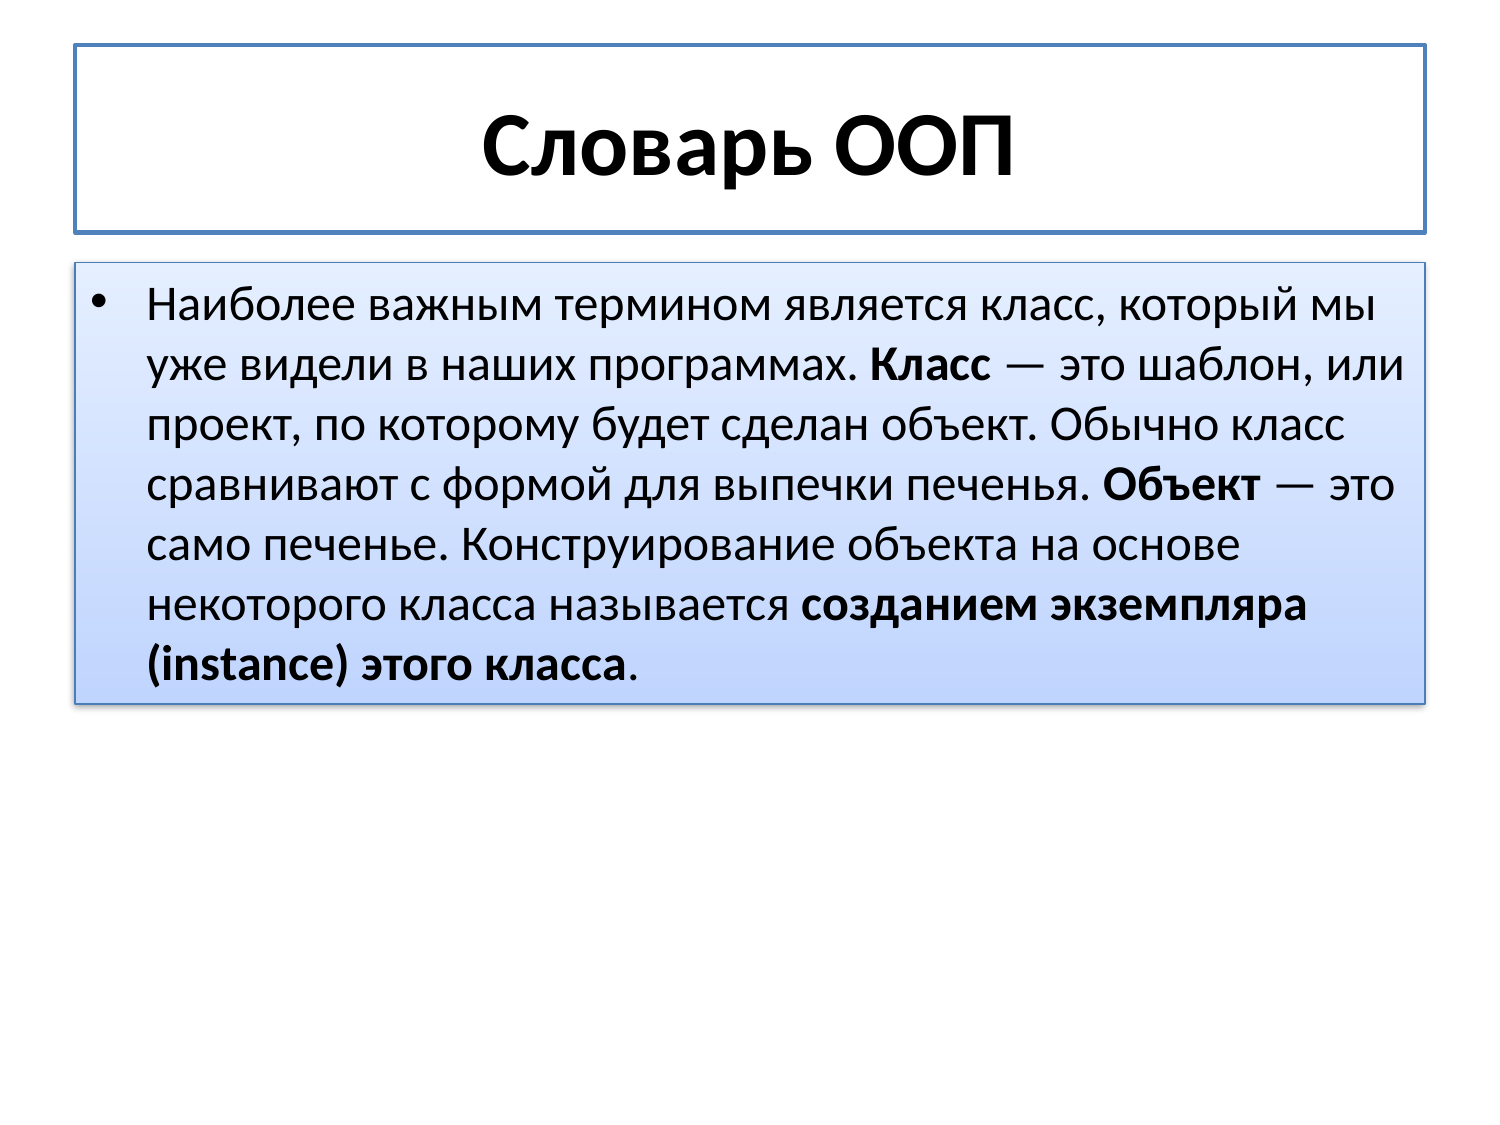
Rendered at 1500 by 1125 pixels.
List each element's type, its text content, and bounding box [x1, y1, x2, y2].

list Наиболее важным термином является класс, который мы уже видели в наших программах. Класс — это шаблон, или проект, по которому будет сделан объект. Обычно класс сравнивают с формой для выпечки печенья. Объект — это само печенье. Конструирование объекта на основе некоторого класса называется созданием экземпляра (instance) этого класса. [74, 262, 1426, 705]
title Словарь ООП [73, 43, 1427, 235]
